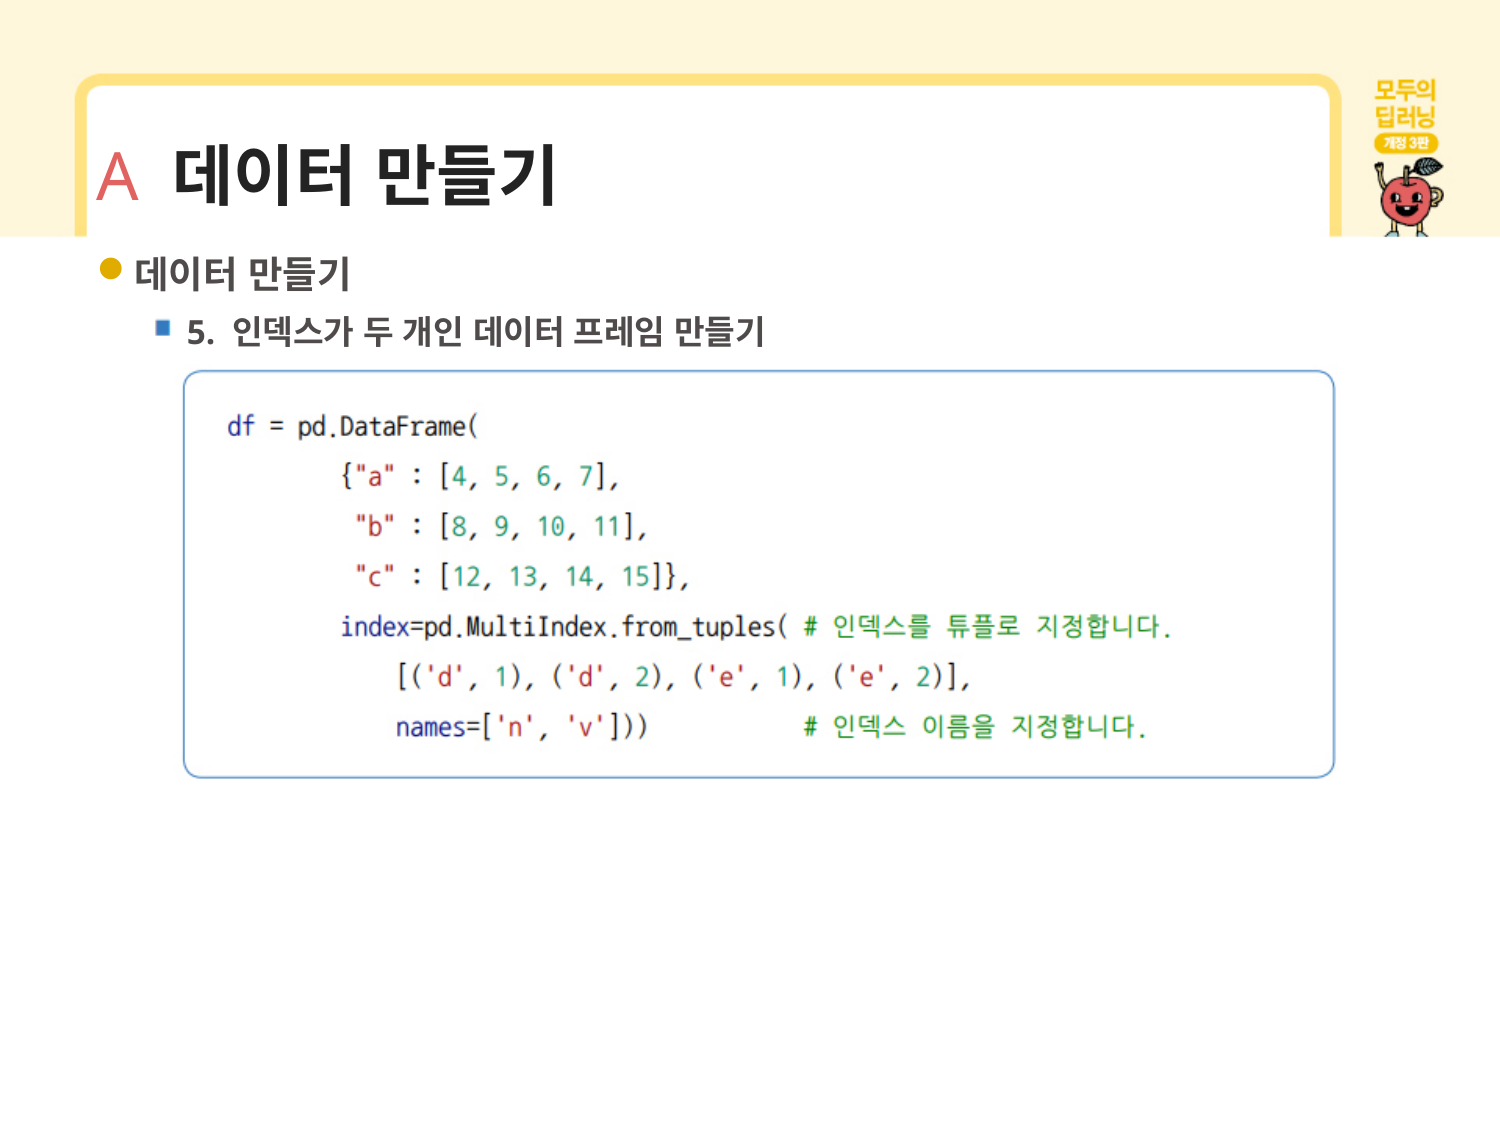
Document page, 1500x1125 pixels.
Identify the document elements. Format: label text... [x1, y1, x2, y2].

list 데이터 만들기 5. 인덱스가 두 개인 데이터 프레임 만들기 [81, 239, 1412, 1054]
title A 데이터 만들기 [81, 90, 1412, 222]
picture [0, 0, 1500, 1125]
